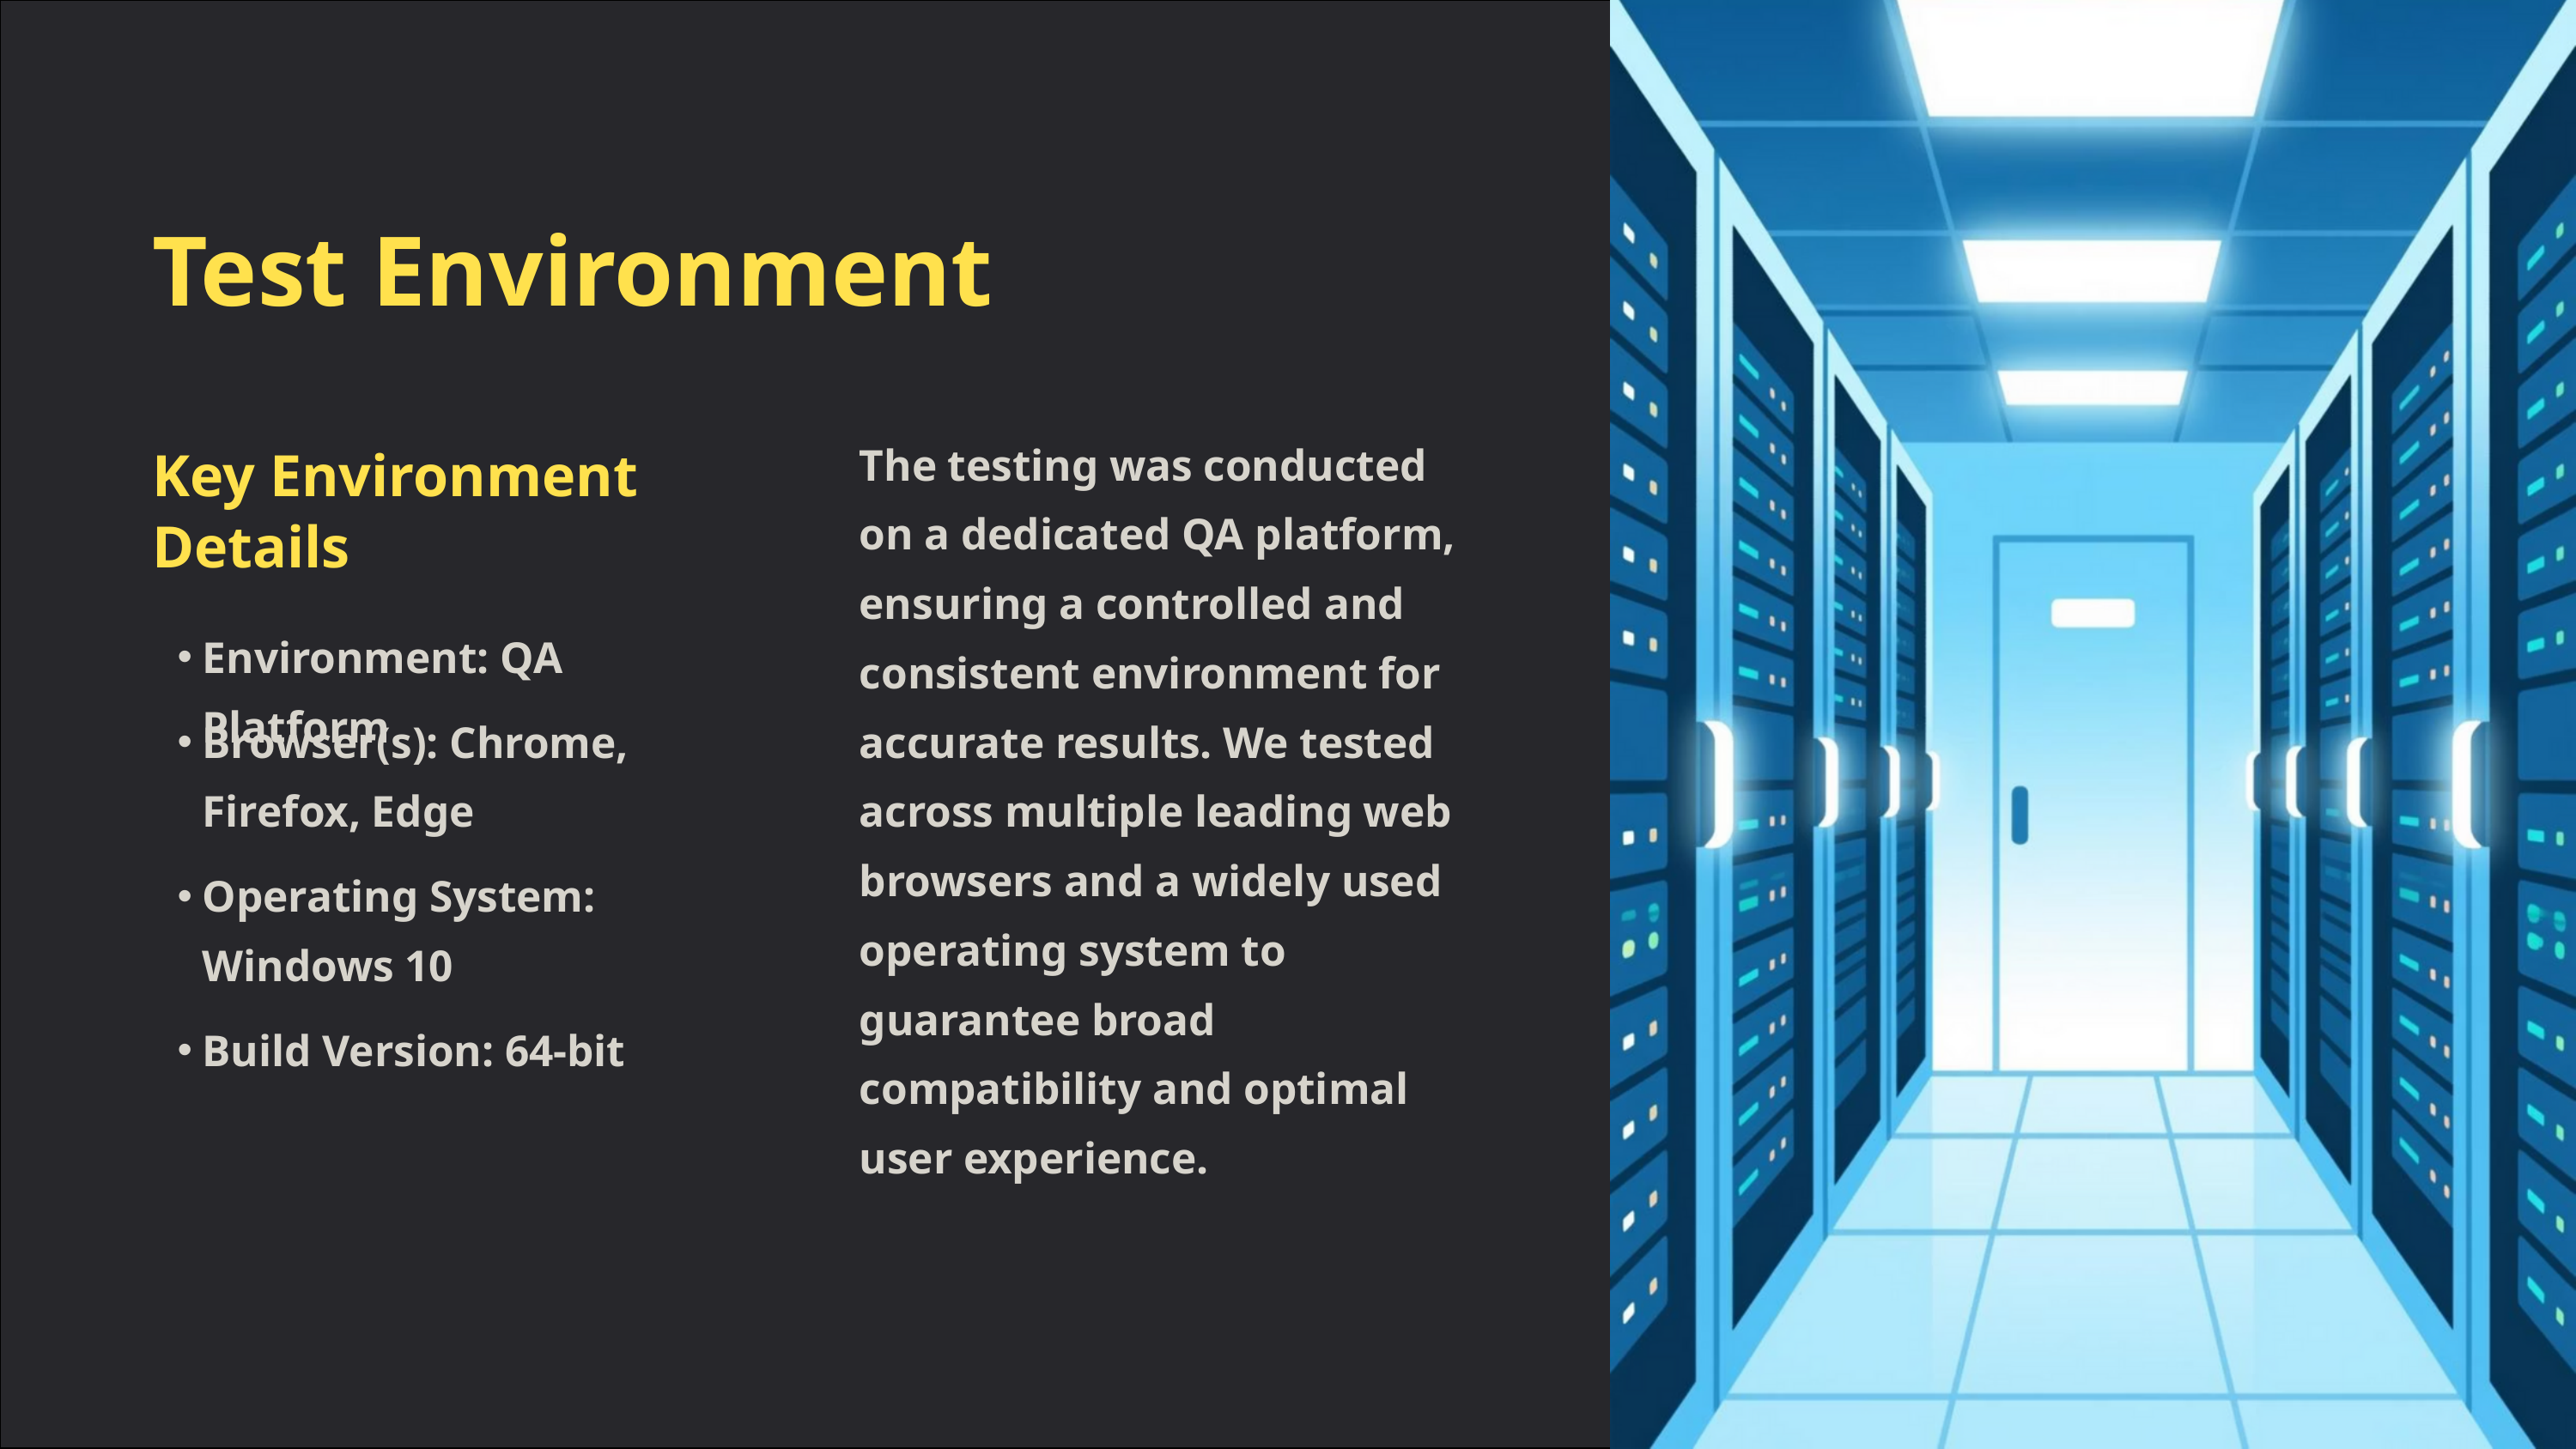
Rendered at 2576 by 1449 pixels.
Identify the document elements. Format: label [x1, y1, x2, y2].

text_box [1609, 0, 2576, 1449]
text_box [0, 0, 1607, 1449]
